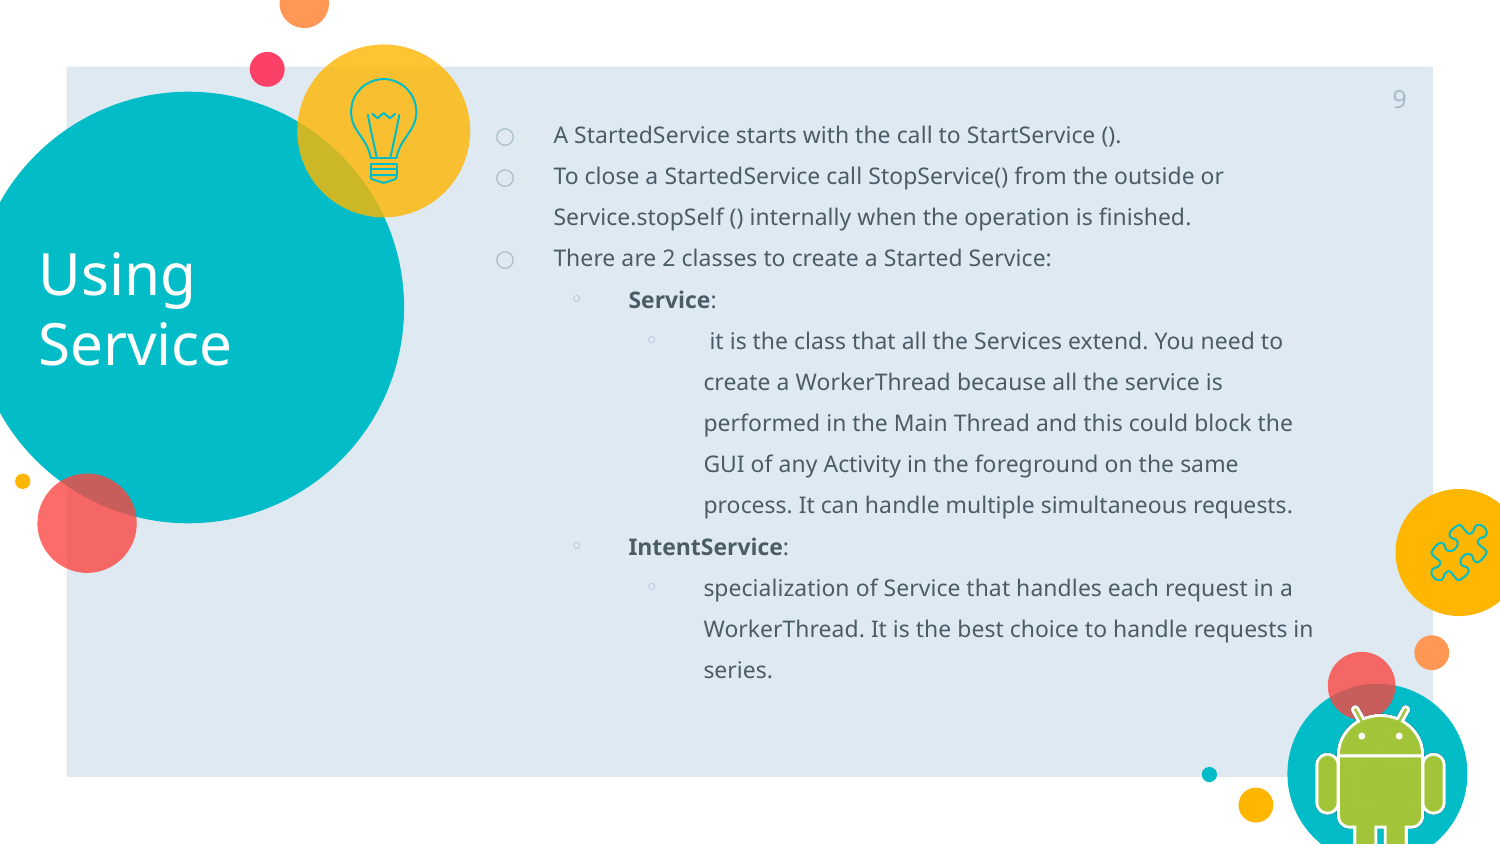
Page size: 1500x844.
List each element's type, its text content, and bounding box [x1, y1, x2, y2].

slide_number 9 [1331, 68, 1422, 134]
picture [1315, 705, 1446, 844]
title Using Service [23, 91, 375, 524]
list A StartedService starts with the call to StartService (). To close a StartedService call StopService() from the outside or Service.stopSelf () internally when the operation is finished. There are 2 classes to create a Started Service: Service: it is the class that all the Services extend. You need to create a WorkerThread because all the service is performed in the Main Thread and this could block the GUI of any Activity in the foreground on the same process. It can handle multiple simultaneous requests. IntentService: specialization of Service that handles each request in a WorkerThread. It is the best choice to handle requests in series. [463, 91, 1332, 655]
